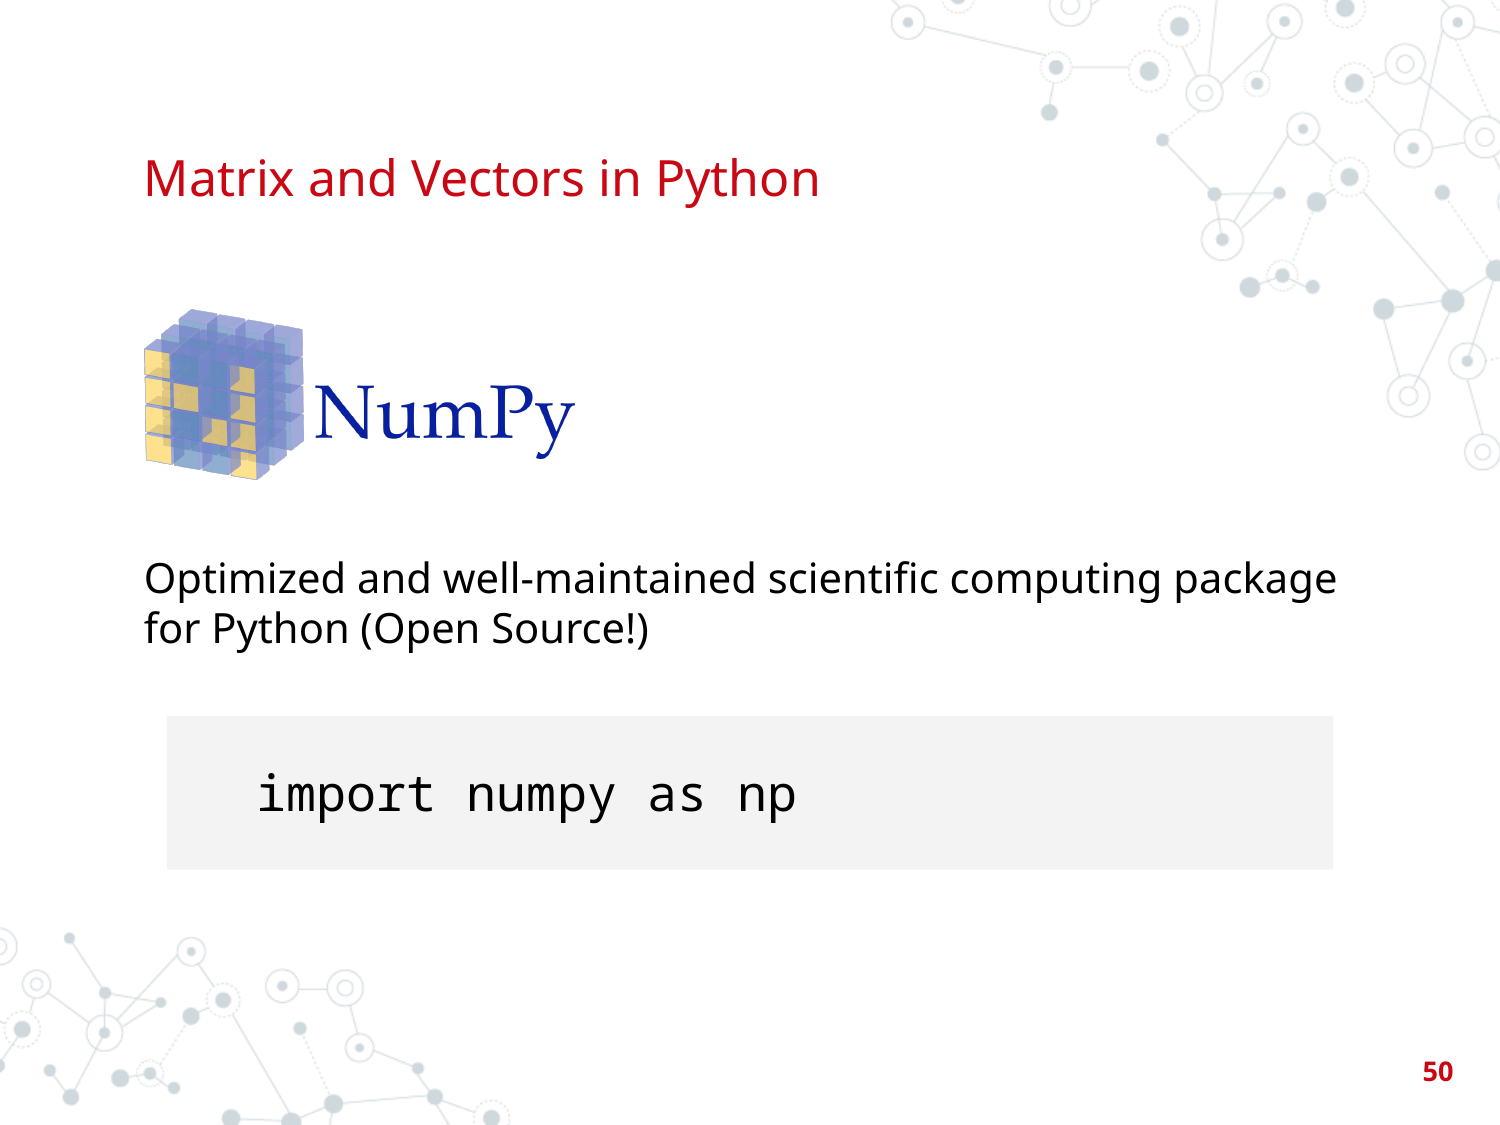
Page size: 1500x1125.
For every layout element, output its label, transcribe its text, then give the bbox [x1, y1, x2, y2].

picture [0, 0, 1500, 1125]
slide_number ‹#› [1378, 1038, 1469, 1125]
text_box Optimized and well-maintained scientific computing package for Python (Open Source!) [128, 536, 1372, 691]
text_box import numpy as np [166, 715, 1334, 870]
title Matrix and Vectors in Python [128, 67, 1372, 222]
